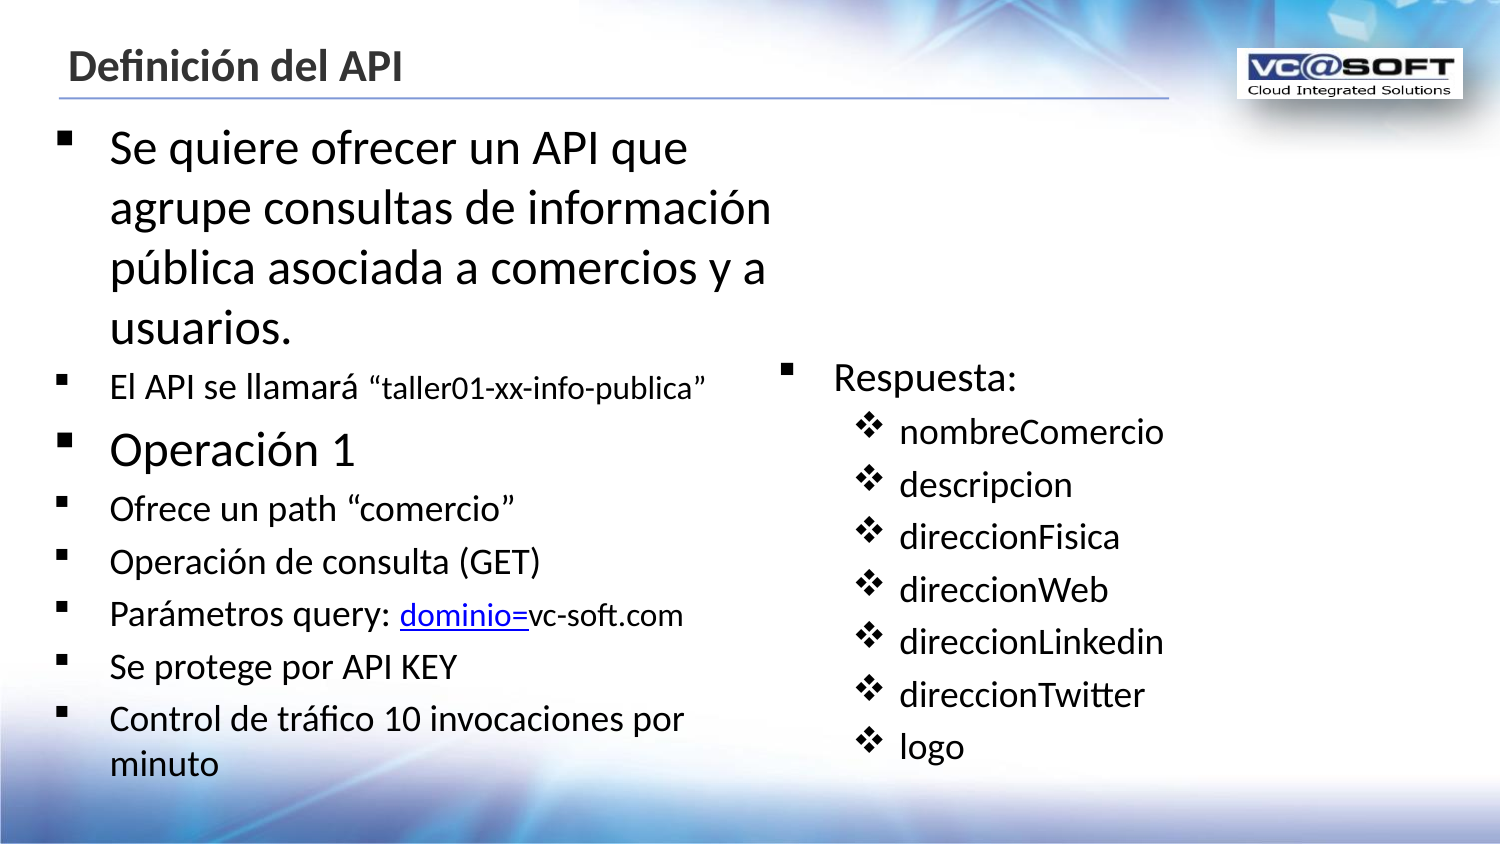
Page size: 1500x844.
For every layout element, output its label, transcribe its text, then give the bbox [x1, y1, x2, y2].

title Definición del API [52, 23, 1190, 104]
picture [0, 663, 1500, 844]
list Respuesta: nombreComercio descripcion direccionFisica direccionWeb direccionLinkedin direccionTwitter logo [762, 342, 1462, 754]
picture [579, 0, 1500, 150]
list Se quiere ofrecer un API que agrupe consultas de información pública asociada a comercios y a usuarios. El API se llamará “taller01-xx-info-publica” Operación 1 Ofrece un path “comercio” Operación de consulta (GET) Parámetros query: dominio=vc-soft.com Se protege por API KEY Control de tráfico 10 invocaciones por minuto [38, 106, 793, 754]
